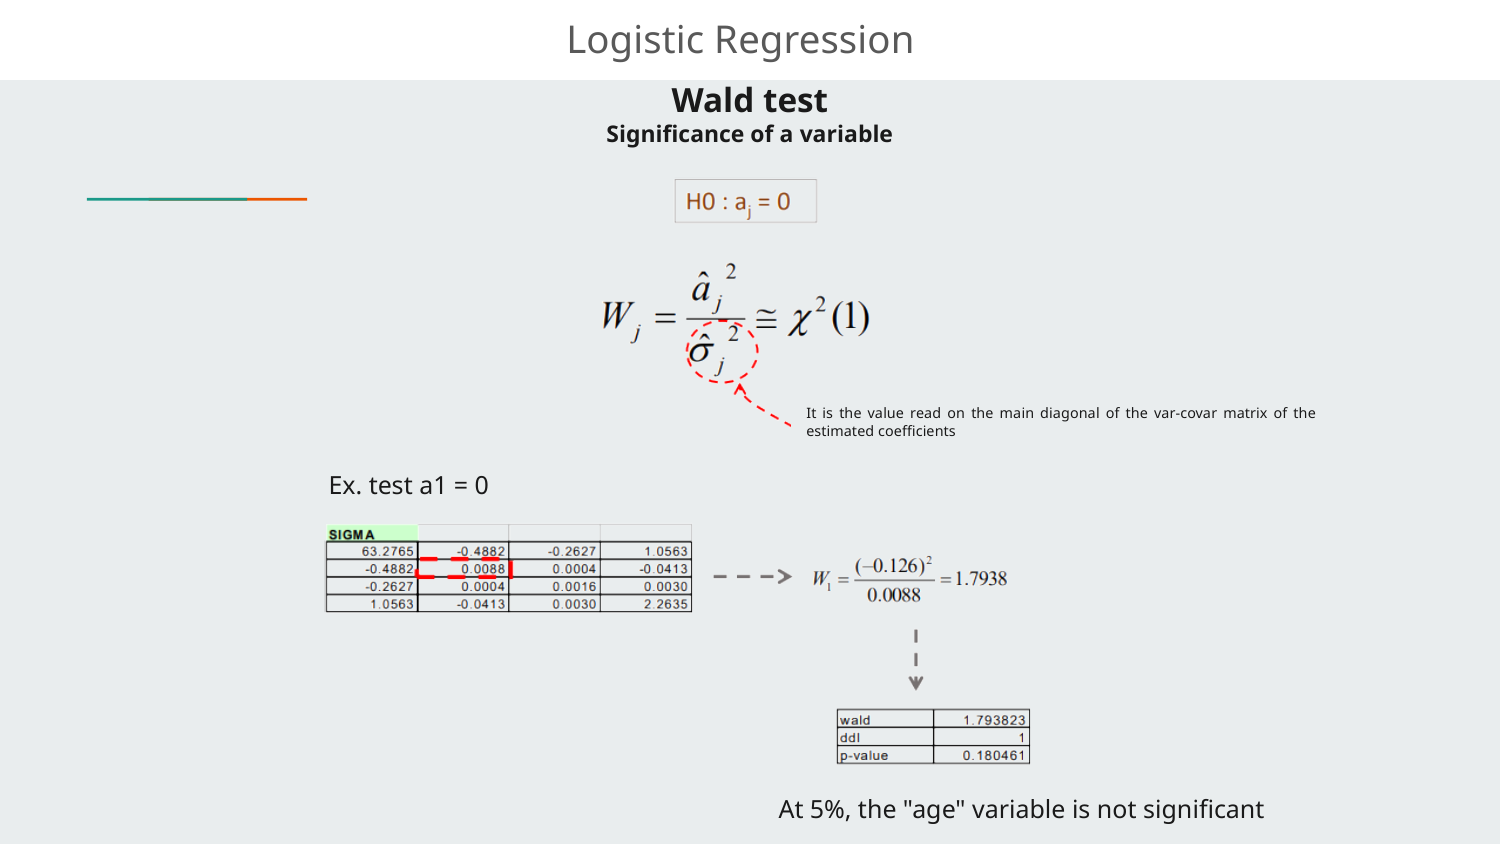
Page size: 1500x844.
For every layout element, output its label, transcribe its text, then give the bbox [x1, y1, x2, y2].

text_box At 5%, the "age" variable is not significant [763, 778, 1306, 844]
title Wald test Significance of a variable [188, 64, 1312, 172]
text_box It is the value read on the main diagonal of the var-covar matrix of the estimated coefficients [1303, 389, 1333, 455]
picture [283, 165, 1299, 828]
text_box Logistic Regression [462, 0, 1019, 64]
